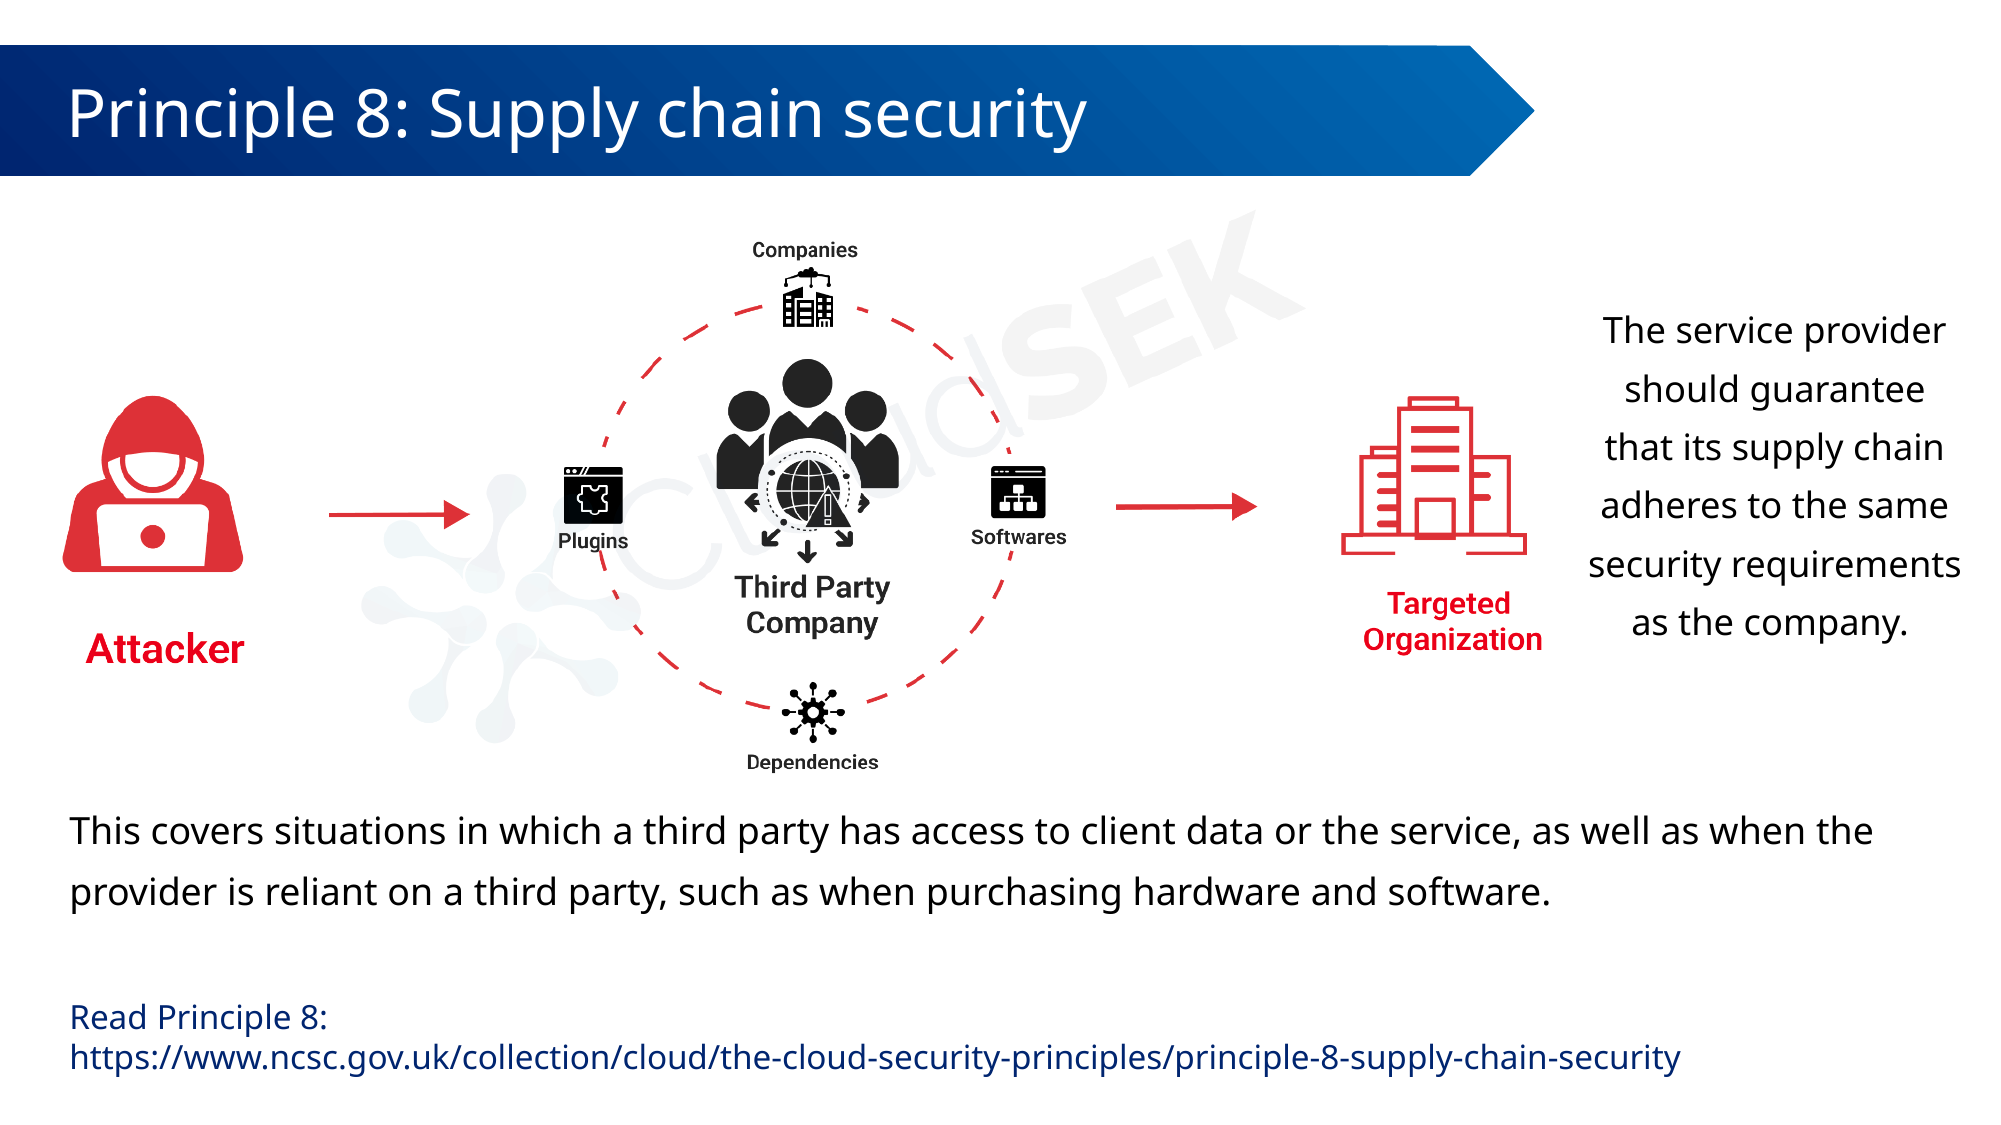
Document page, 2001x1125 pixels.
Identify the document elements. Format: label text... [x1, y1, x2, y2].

picture [54, 198, 1559, 785]
text_box Read Principle 8: https://www.ncsc.gov.uk/collection/cloud/the-cloud-security-principles/principle-8-supply-chain-security [54, 989, 1924, 1084]
text_box Principle 8: Supply chain security [0, 44, 1537, 177]
list The service provider should guarantee that its supply chain adheres to the same security requirements as the company. [1585, 292, 1965, 691]
text_box This covers situations in which a third party has access to client data or the service, as well as when the provider is reliant on a third party, such as when purchasing hardware and software. [54, 784, 1924, 920]
